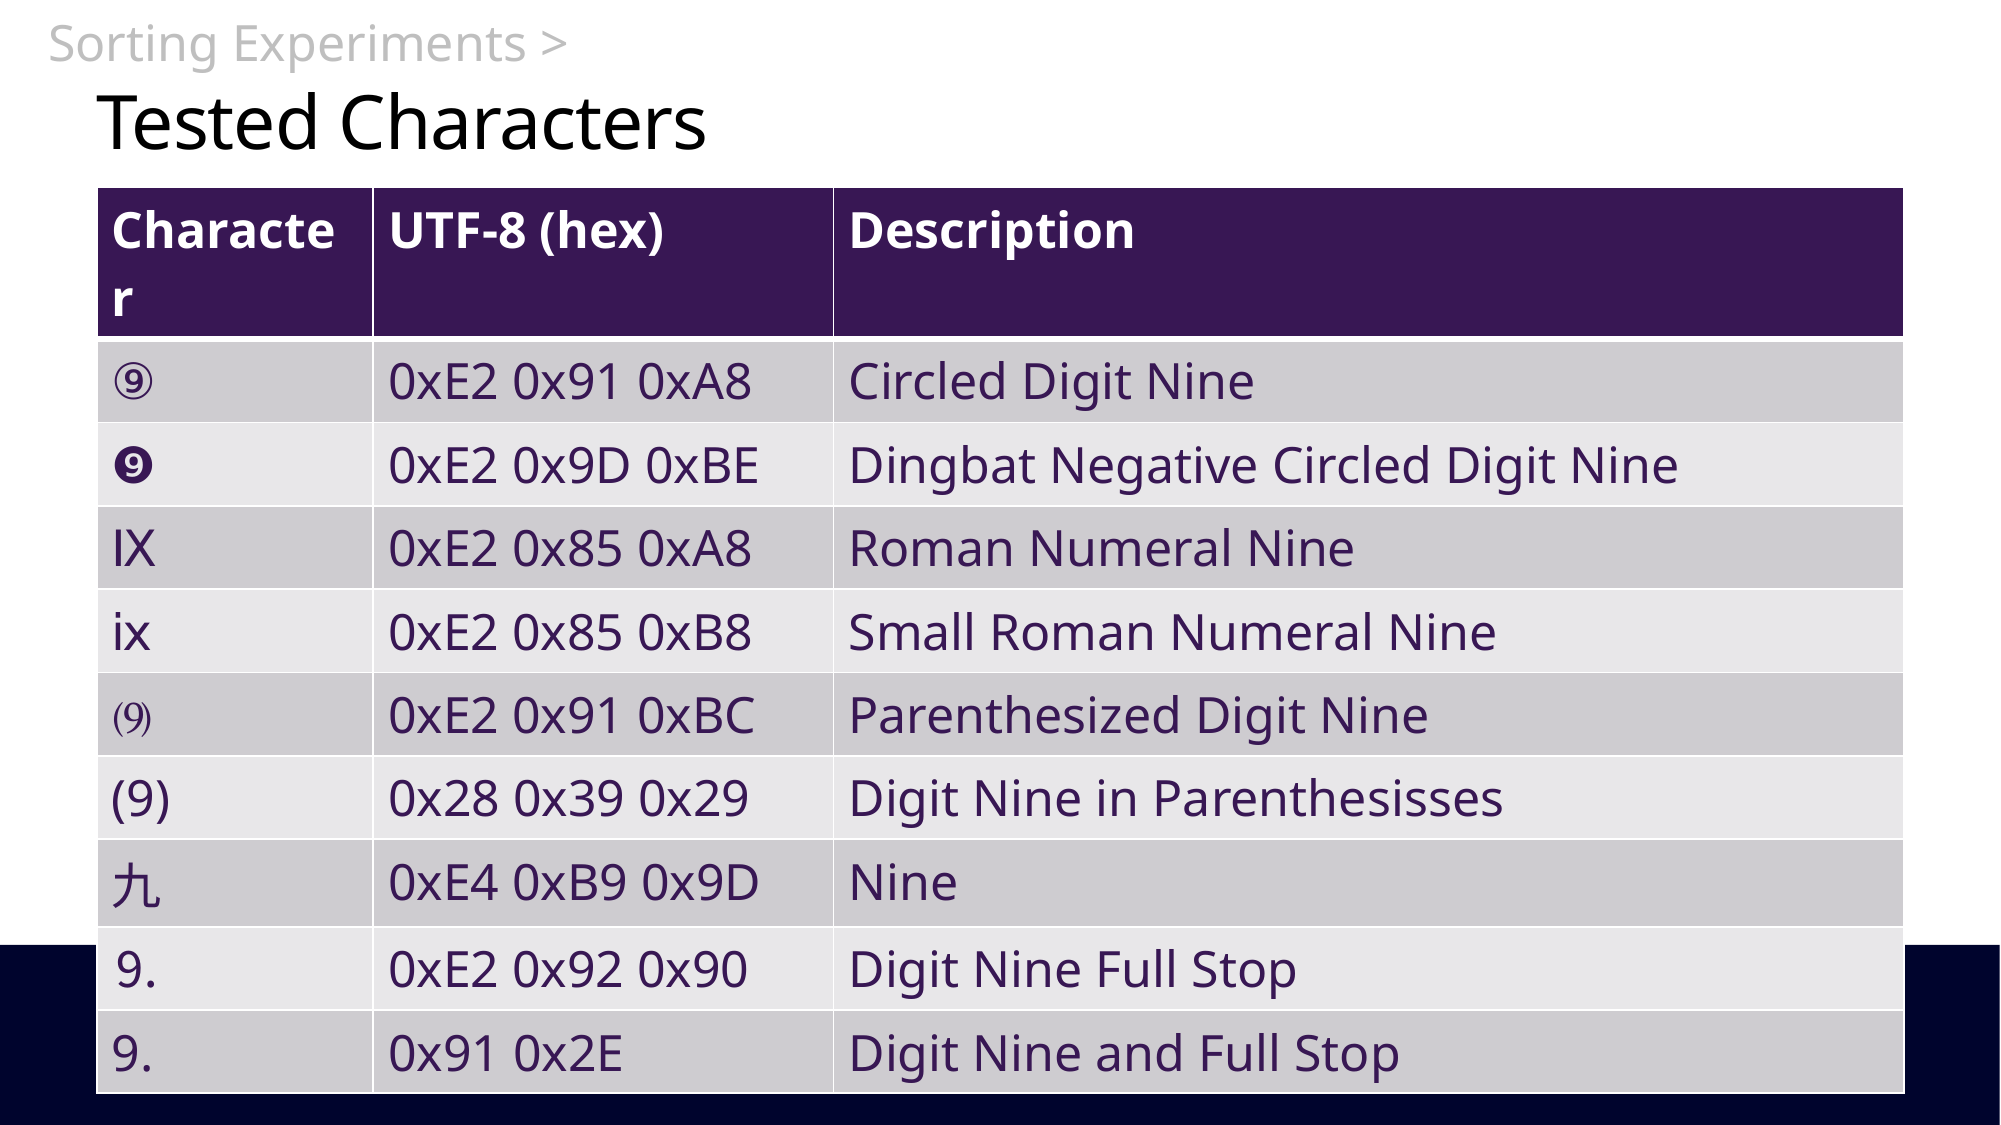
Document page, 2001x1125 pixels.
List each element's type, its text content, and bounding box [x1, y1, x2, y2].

table_cell ⅸ [98, 590, 372, 672]
table_cell 9. [98, 1011, 372, 1092]
table_cell ❾ [98, 423, 372, 505]
table_cell Dingbat Negative Circled Digit Nine [834, 423, 1903, 505]
table_cell 0xE2 0x9D 0xBE [374, 423, 833, 505]
table_cell ⑼ [98, 673, 372, 755]
table_cell Digit Nine in Parenthesisses [834, 757, 1903, 838]
table_cell 0xE2 0x85 0xA8 [374, 507, 833, 588]
table_cell Small Roman Numeral Nine [834, 590, 1903, 672]
table_cell ⑨ [98, 342, 372, 422]
table_cell Roman Numeral Nine [834, 507, 1903, 588]
table_cell ⒐ [98, 928, 372, 1009]
table_cell Parenthesized Digit Nine [834, 673, 1903, 755]
table_cell Digit Nine Full Stop [834, 928, 1903, 1009]
table_cell Circled Digit Nine [834, 342, 1903, 422]
table_cell Nine [834, 840, 1903, 926]
table_cell Ⅸ [98, 507, 372, 588]
table_cell 0xE2 0x91 0xA8 [374, 342, 833, 422]
table_cell 0xE4 0xB9 0x9D [374, 840, 833, 926]
table_cell 0x28 0x39 0x29 [374, 757, 833, 838]
table_cell Digit Nine and Full Stop [834, 1011, 1903, 1092]
table_cell 0xE2 0x92 0x90 [374, 928, 833, 1009]
list Sorting Experiments > [48, 11, 1952, 72]
table_header UTF-8 (hex) [374, 188, 833, 336]
title Tested Characters [96, 75, 1904, 166]
table_cell 0xE2 0x91 0xBC [374, 673, 833, 755]
table_cell 0xE2 0x85 0xB8 [374, 590, 833, 672]
table_header Character [98, 188, 372, 336]
table_cell 0x91 0x2E [374, 1011, 833, 1092]
table_cell (9) [98, 757, 372, 838]
table_cell 九 [98, 840, 372, 926]
table_header Description [834, 188, 1903, 336]
